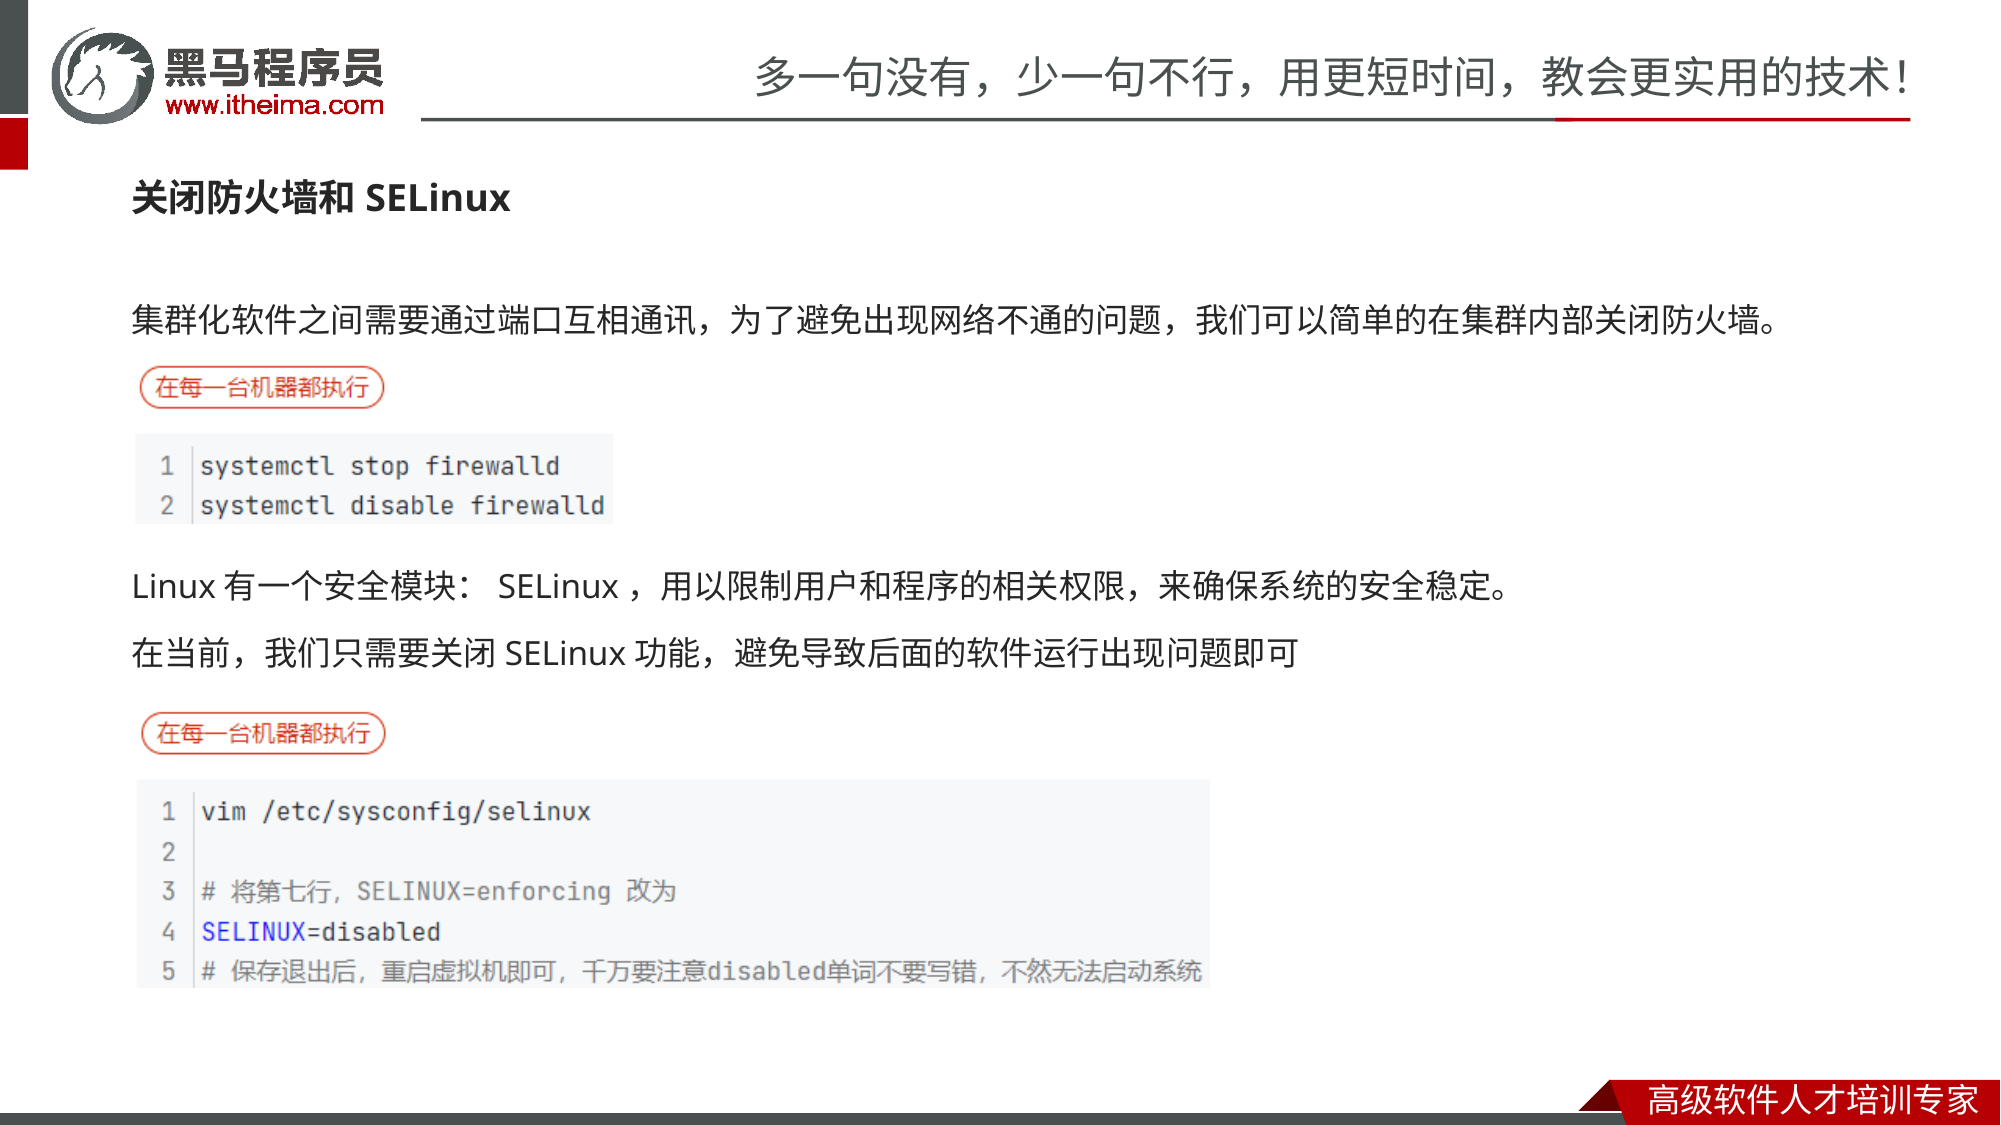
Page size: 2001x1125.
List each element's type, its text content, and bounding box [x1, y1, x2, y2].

picture [50, 26, 384, 125]
picture [134, 702, 1210, 988]
list 关闭防火墙和SELinux [116, 154, 1872, 239]
list 集群化软件之间需要通过端口互相通讯，为了避免出现网络不通的问题，我们可以简单的在集群内部关闭防火墙。 Linux有一个安全模块：SELinux，用以限制用户和程序的相关权限，来确保系统的安全稳定。 在当前，我们只需要关闭SELinux功能，避免导致后面的软件运行出现问题即可 [116, 271, 1872, 964]
picture [134, 360, 613, 524]
